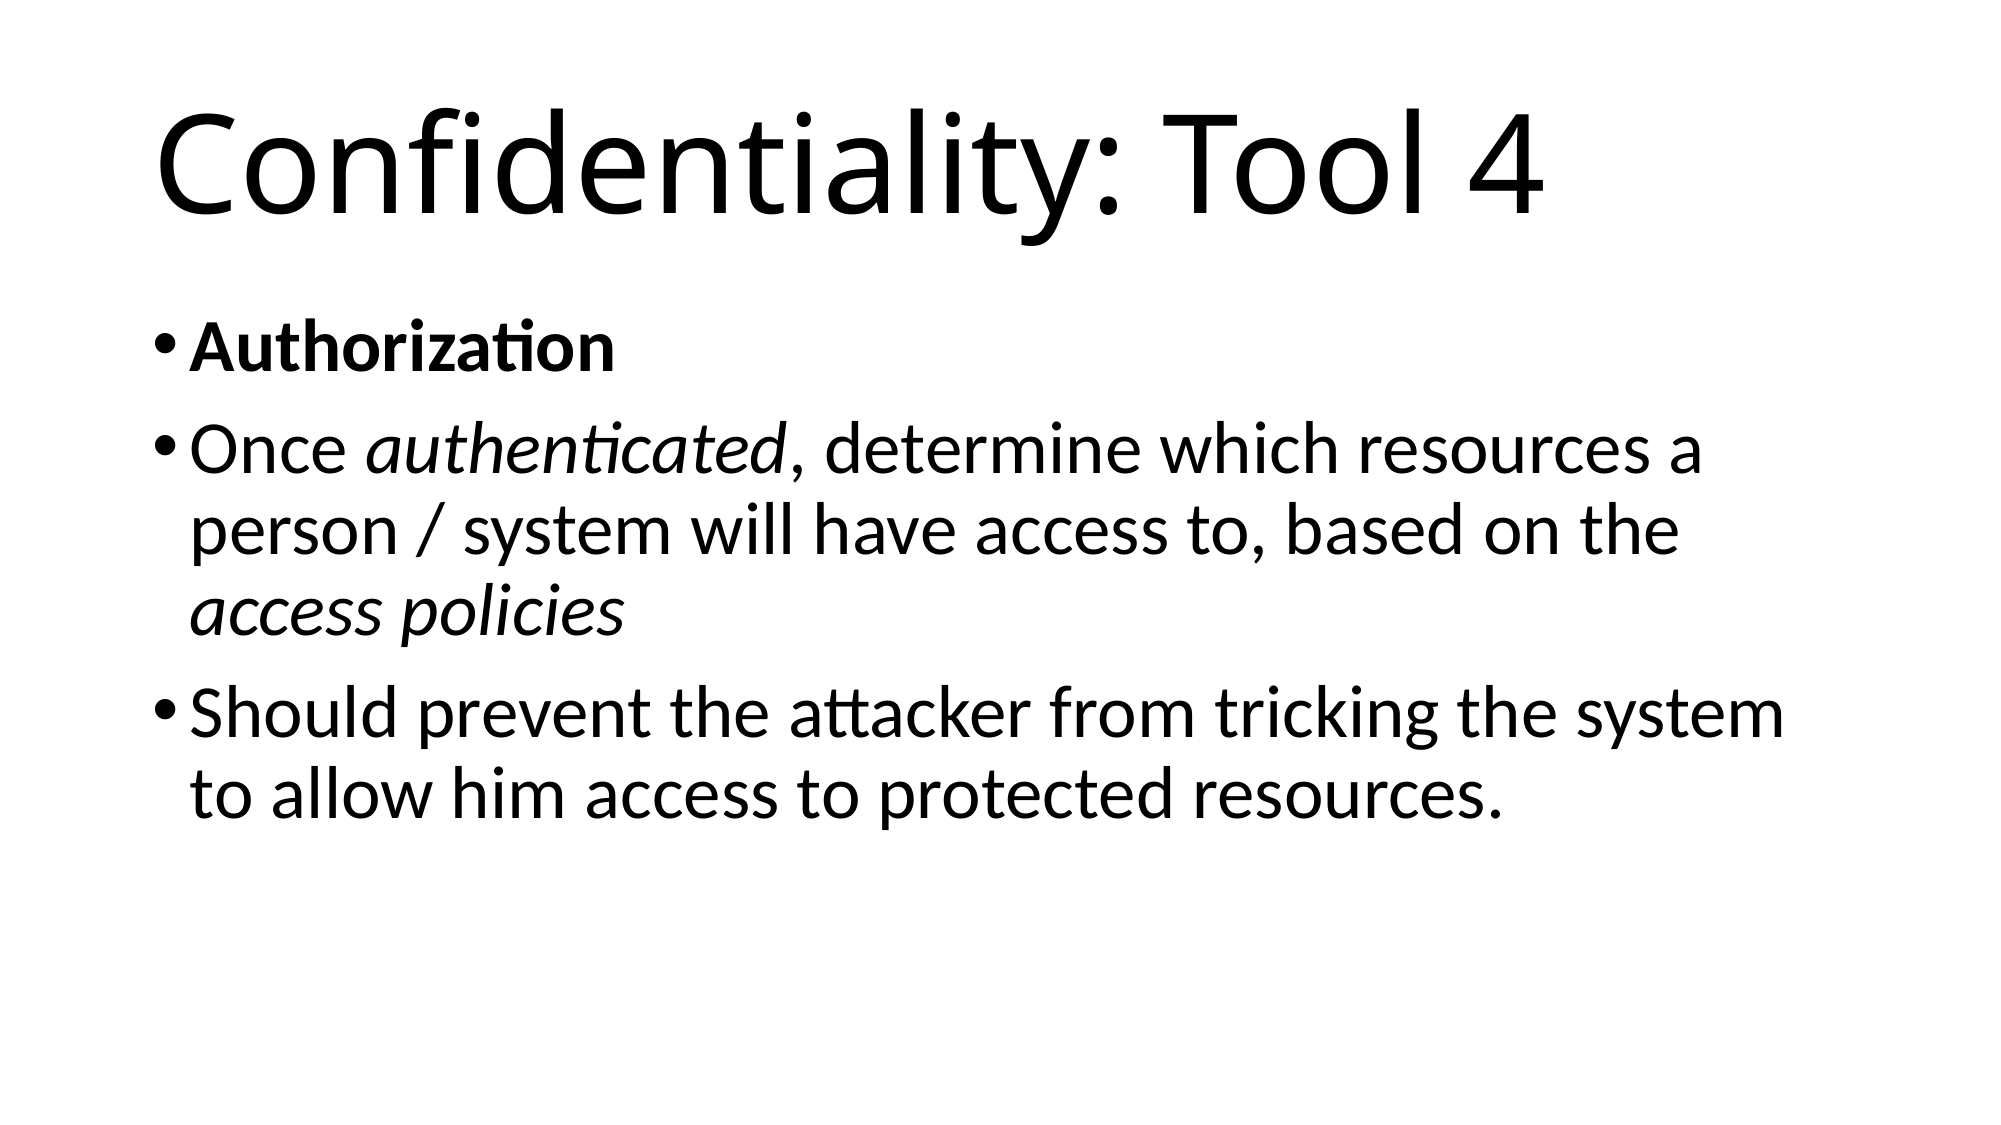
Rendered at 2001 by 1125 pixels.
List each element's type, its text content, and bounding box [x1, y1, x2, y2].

list Authorization Once authenticated, determine which resources a person / system will have access to, based on the access policies Should prevent the attacker from tricking the system to allow him access to protected resources. [137, 299, 1863, 1014]
title Confidentiality: Tool 4 [137, 59, 1863, 278]
